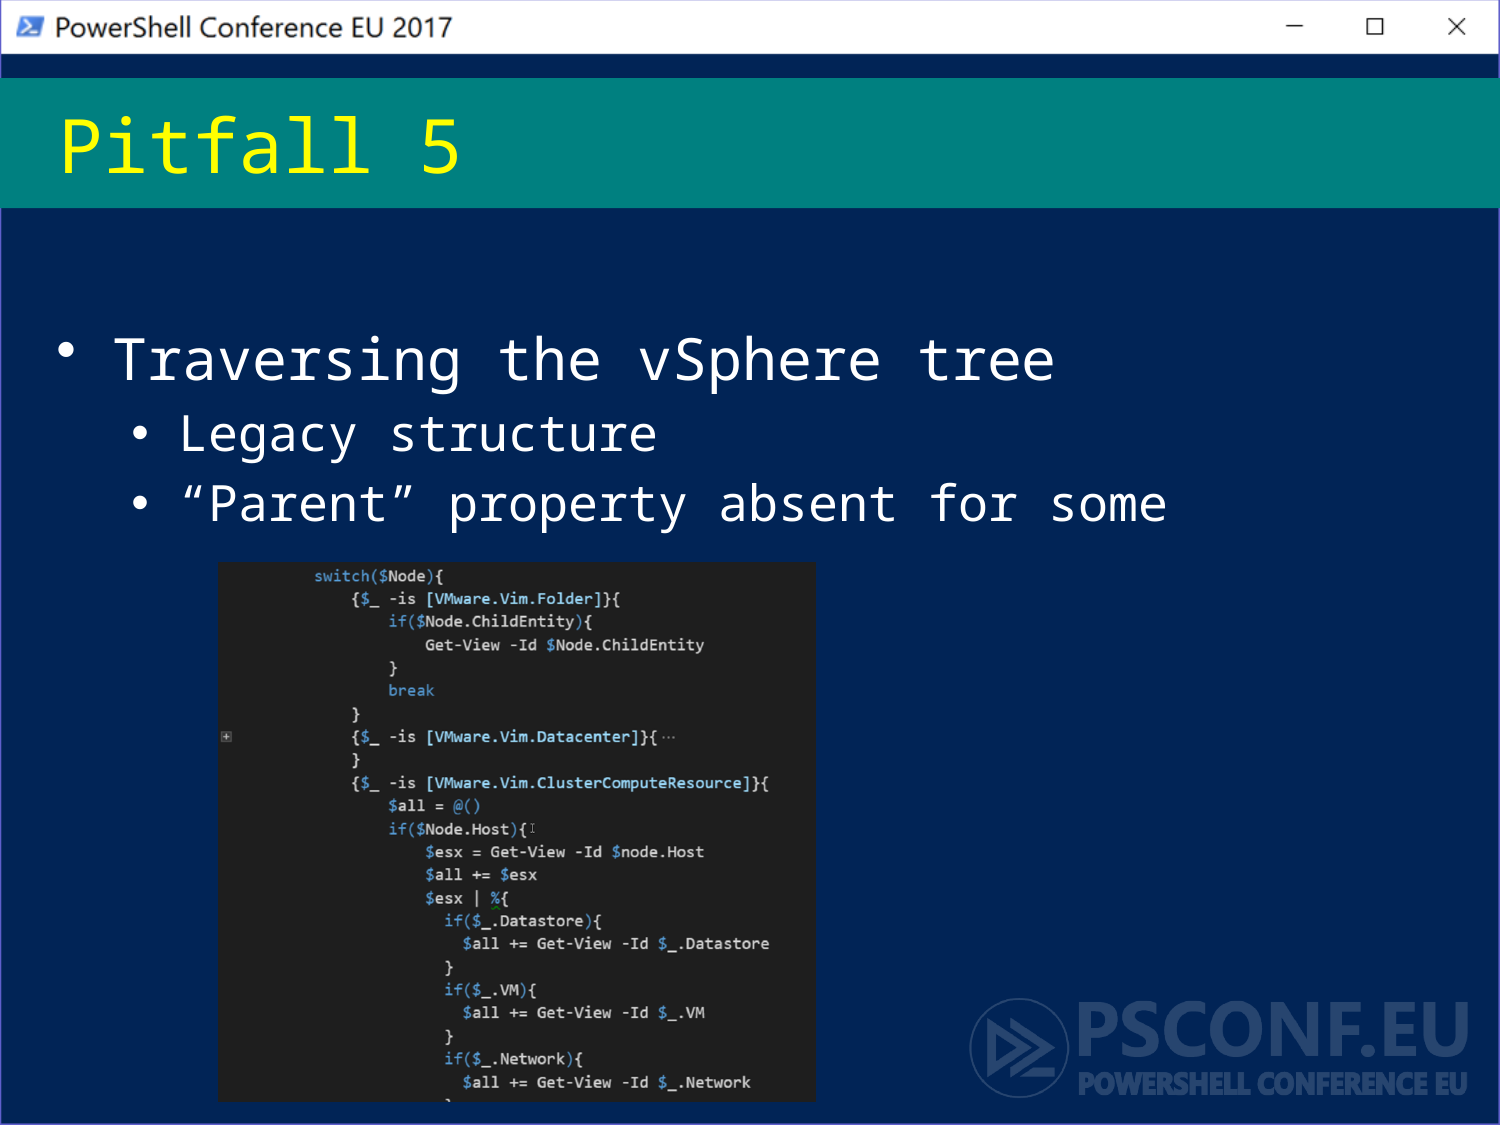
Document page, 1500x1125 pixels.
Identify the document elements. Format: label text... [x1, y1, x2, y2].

picture [0, 209, 1500, 1125]
title Pitfall 5 [0, 78, 1500, 209]
picture [0, 0, 1500, 78]
list Traversing the vSphere tree Legacy structure “Parent” property absent for some [41, 314, 1459, 1035]
